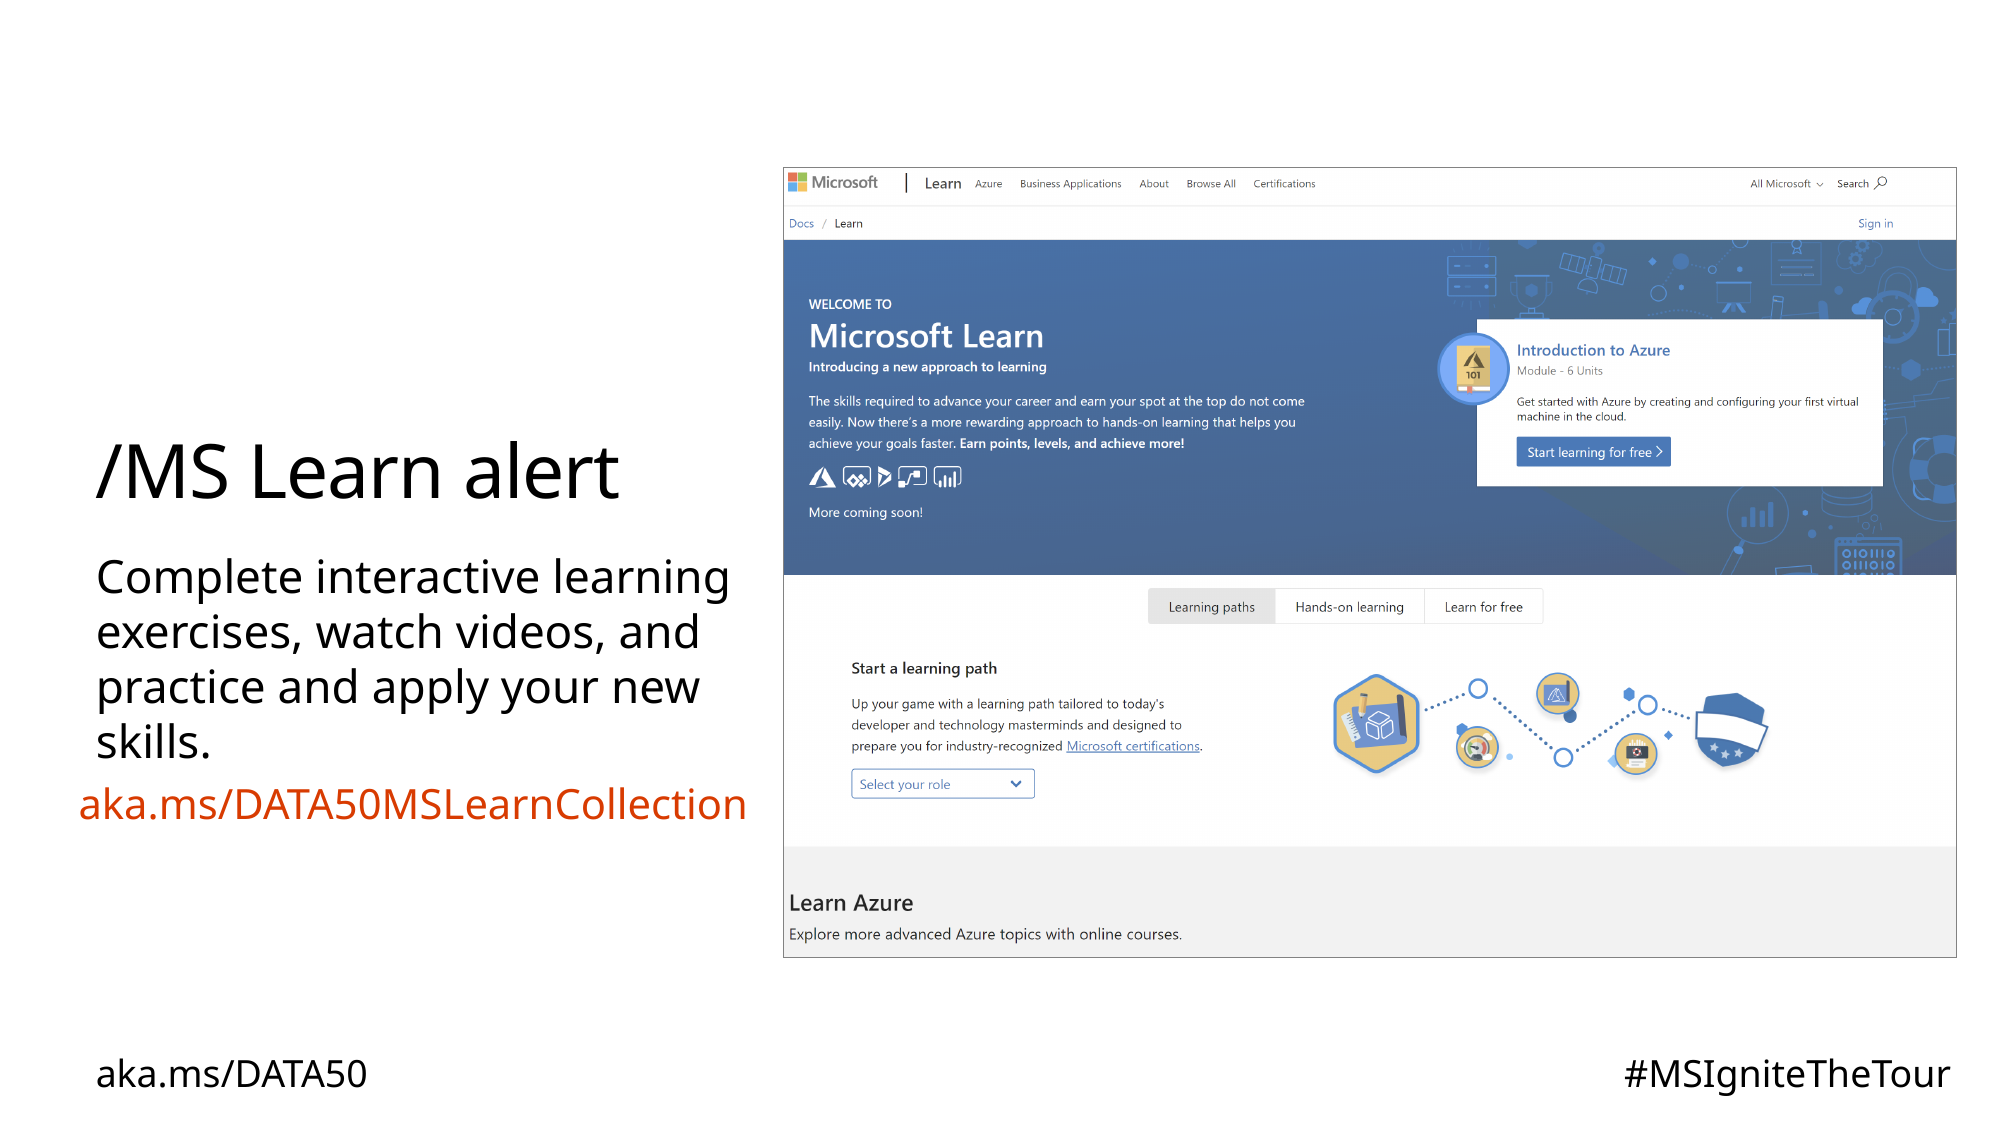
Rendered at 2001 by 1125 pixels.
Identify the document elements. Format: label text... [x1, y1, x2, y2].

list Complete interactive learning exercises, watch videos, and practice and apply your new skills. [95, 547, 779, 1125]
picture [783, 166, 1957, 959]
title /MS Learn alert [95, 423, 779, 515]
text_box aka.ms/DATA50MSLearnCollection [78, 777, 95, 828]
